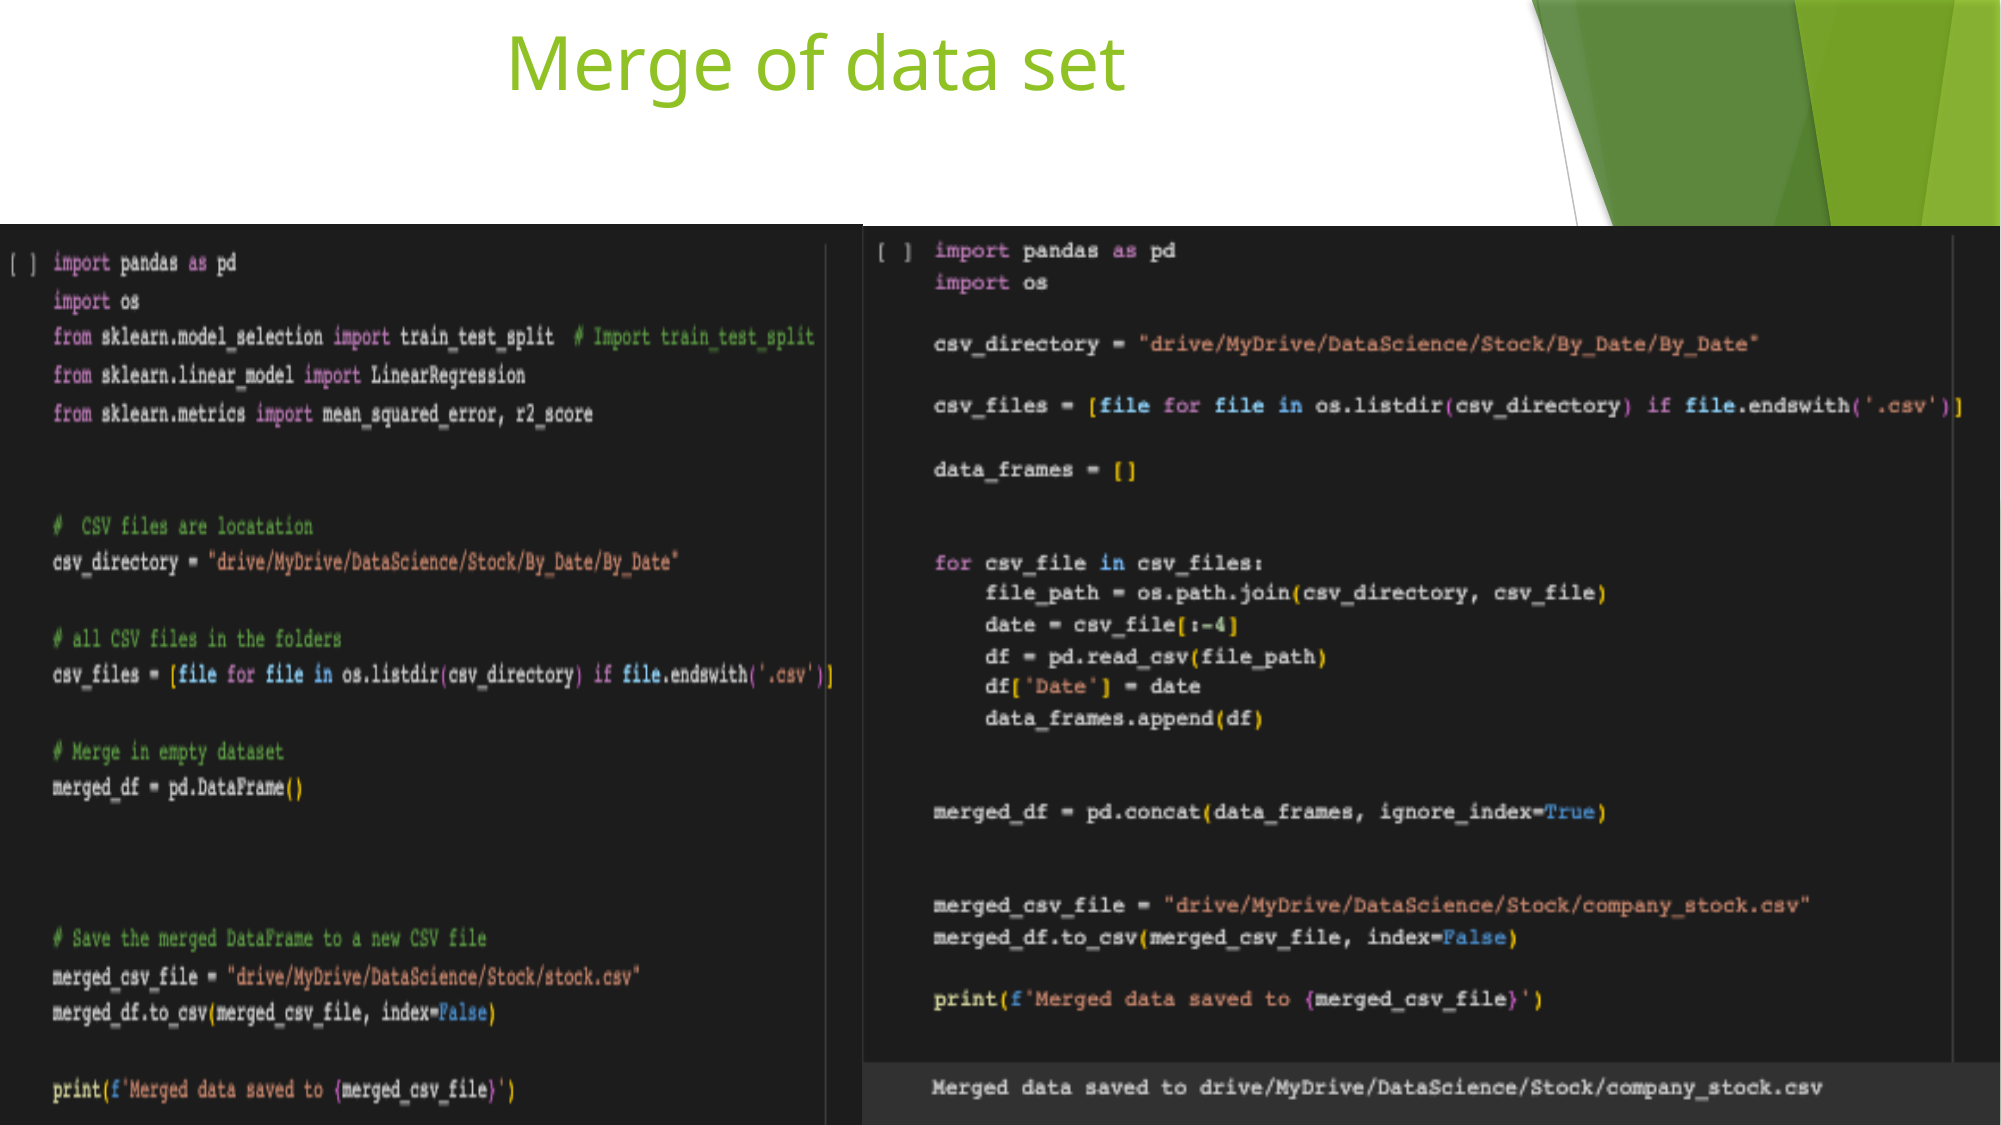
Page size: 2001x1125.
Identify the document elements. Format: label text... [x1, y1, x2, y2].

title Merge of data set [111, 8, 1522, 225]
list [0, 224, 863, 1125]
picture [861, 226, 2000, 1125]
